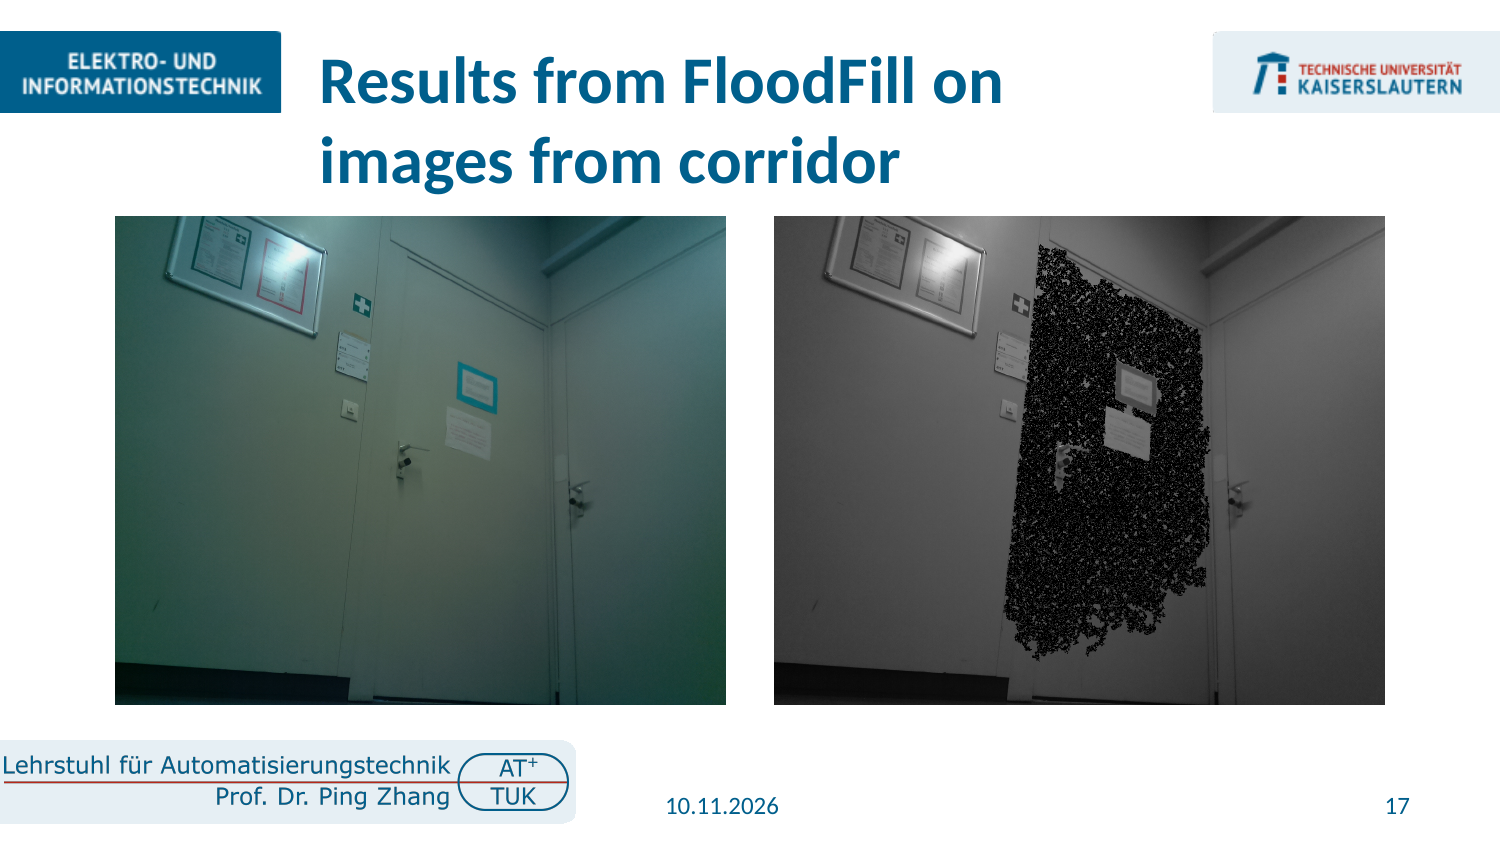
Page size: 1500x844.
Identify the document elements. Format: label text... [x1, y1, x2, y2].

picture [549, 753, 569, 773]
picture [774, 216, 1385, 705]
picture [4, 753, 477, 811]
picture [115, 216, 727, 705]
title Results from FloodFill on images from corridor [304, 29, 1194, 163]
picture [550, 791, 569, 811]
picture [460, 756, 566, 808]
